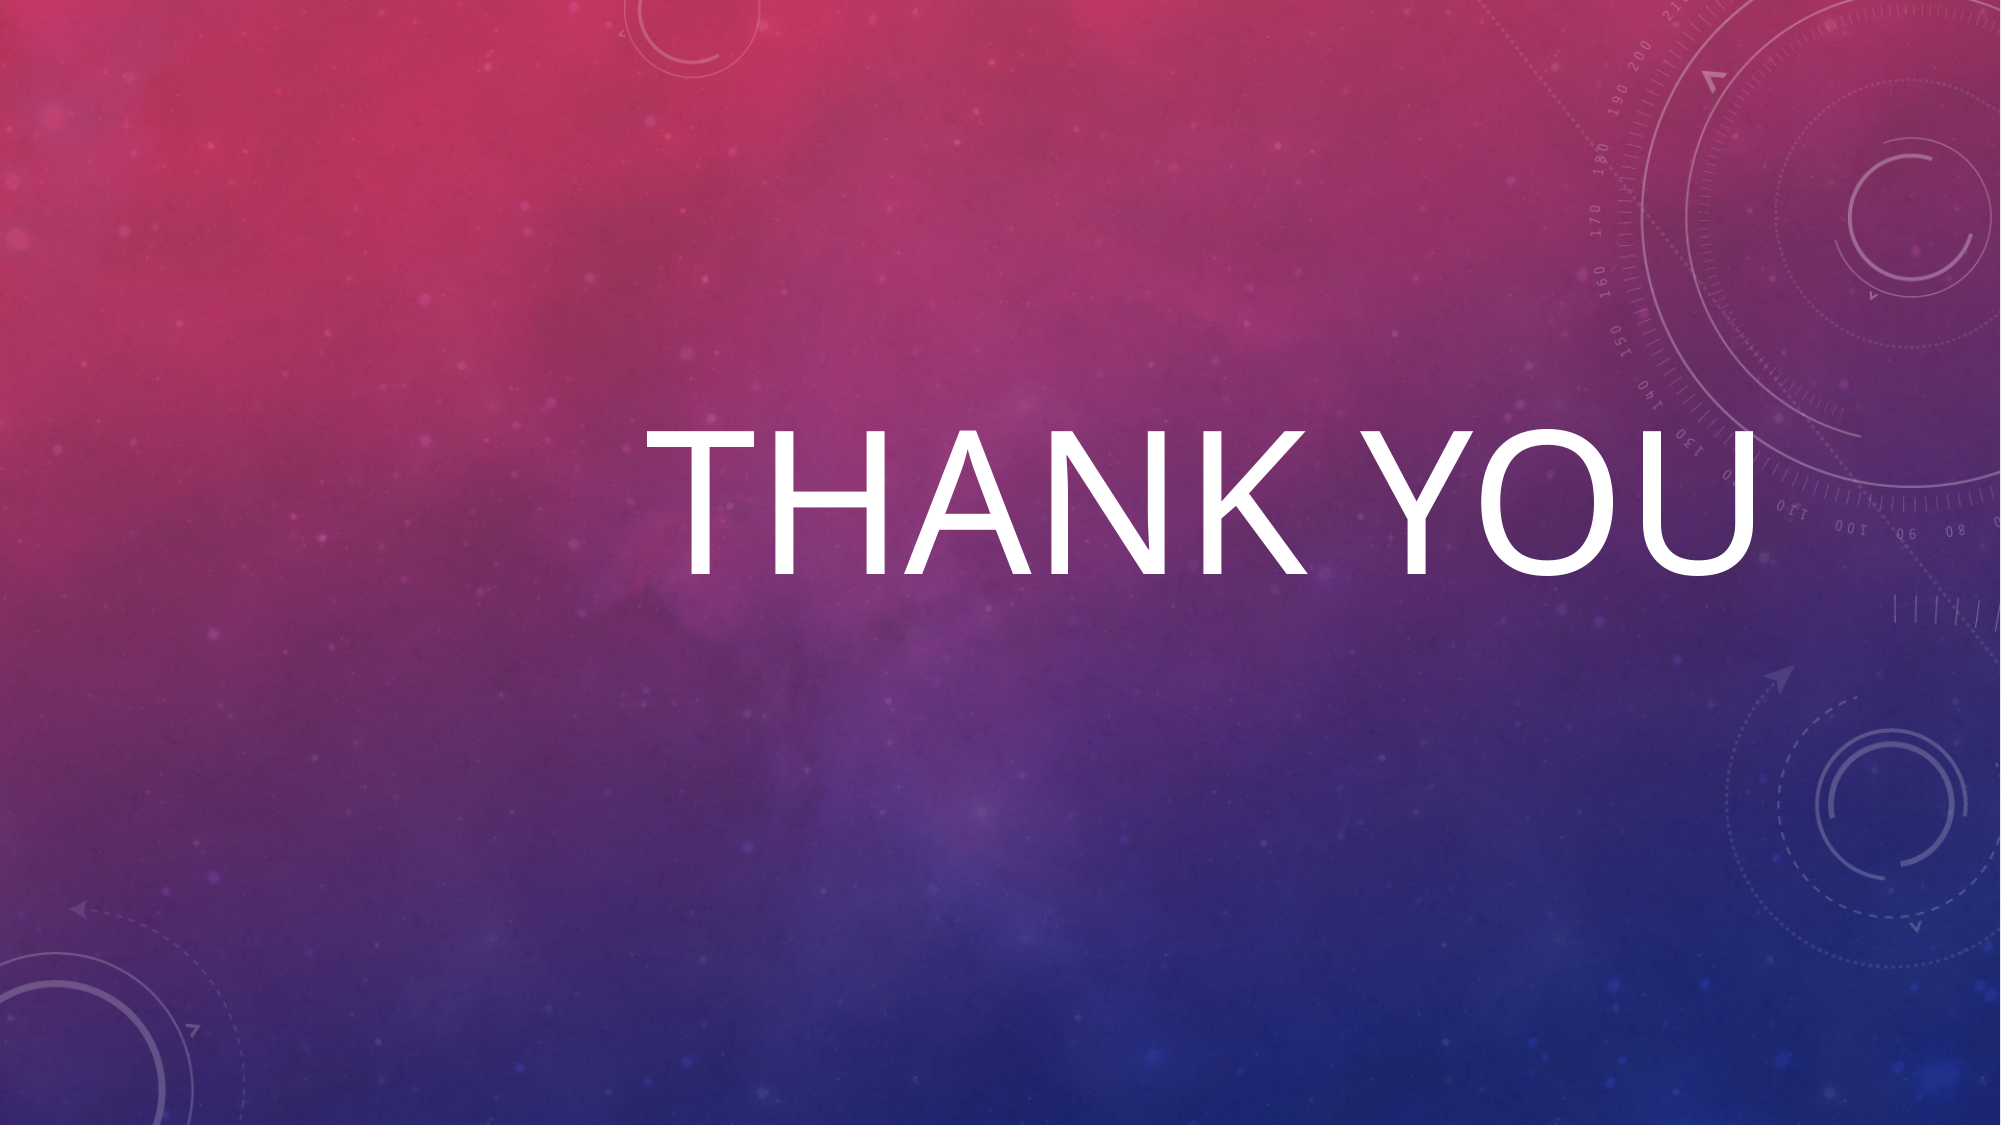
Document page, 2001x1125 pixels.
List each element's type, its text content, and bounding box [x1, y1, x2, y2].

title THANK YOU [630, 375, 2000, 614]
picture [0, 0, 2001, 1125]
